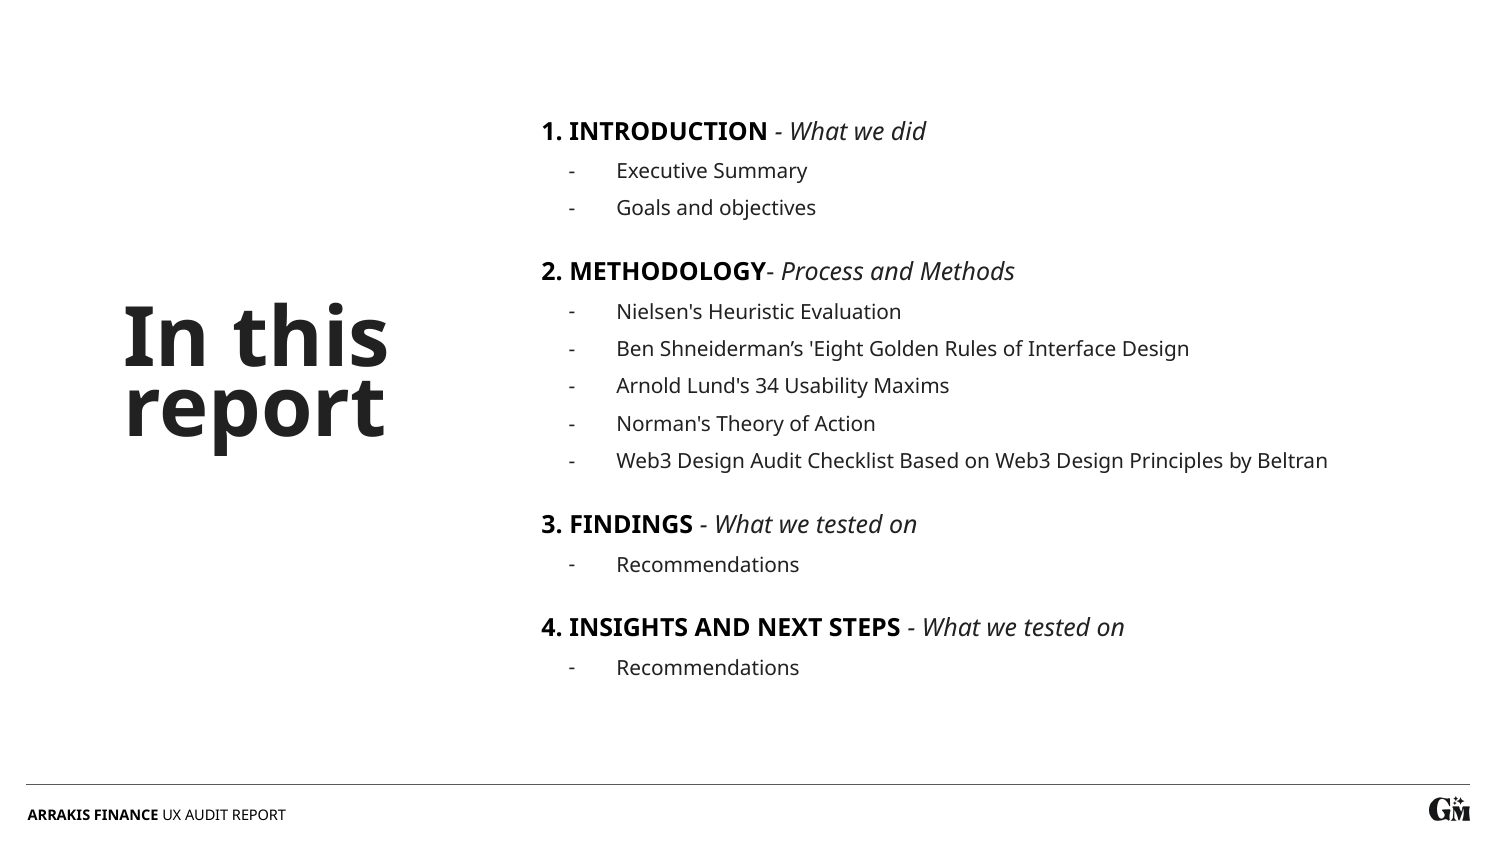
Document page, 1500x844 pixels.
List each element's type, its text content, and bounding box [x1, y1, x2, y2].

picture [1429, 796, 1470, 821]
text_box In this report [108, 295, 421, 466]
text_box 1. INTRODUCTION - What we did Executive Summary Goals and objectives 2. METHODOLOGY- Process and Methods Nielsen's Heuristic Evaluation Ben Shneiderman’s 'Eight Golden Rules of Interface Design Arnold Lund's 34 Usability Maxims Norman's Theory of Action Web3 Design Audit Checklist Based on Web3 Design Principles by Beltran 3. FINDINGS - What we tested on Recommendations 4. INSIGHTS AND NEXT STEPS - What we tested on Recommendations [526, 85, 1439, 695]
